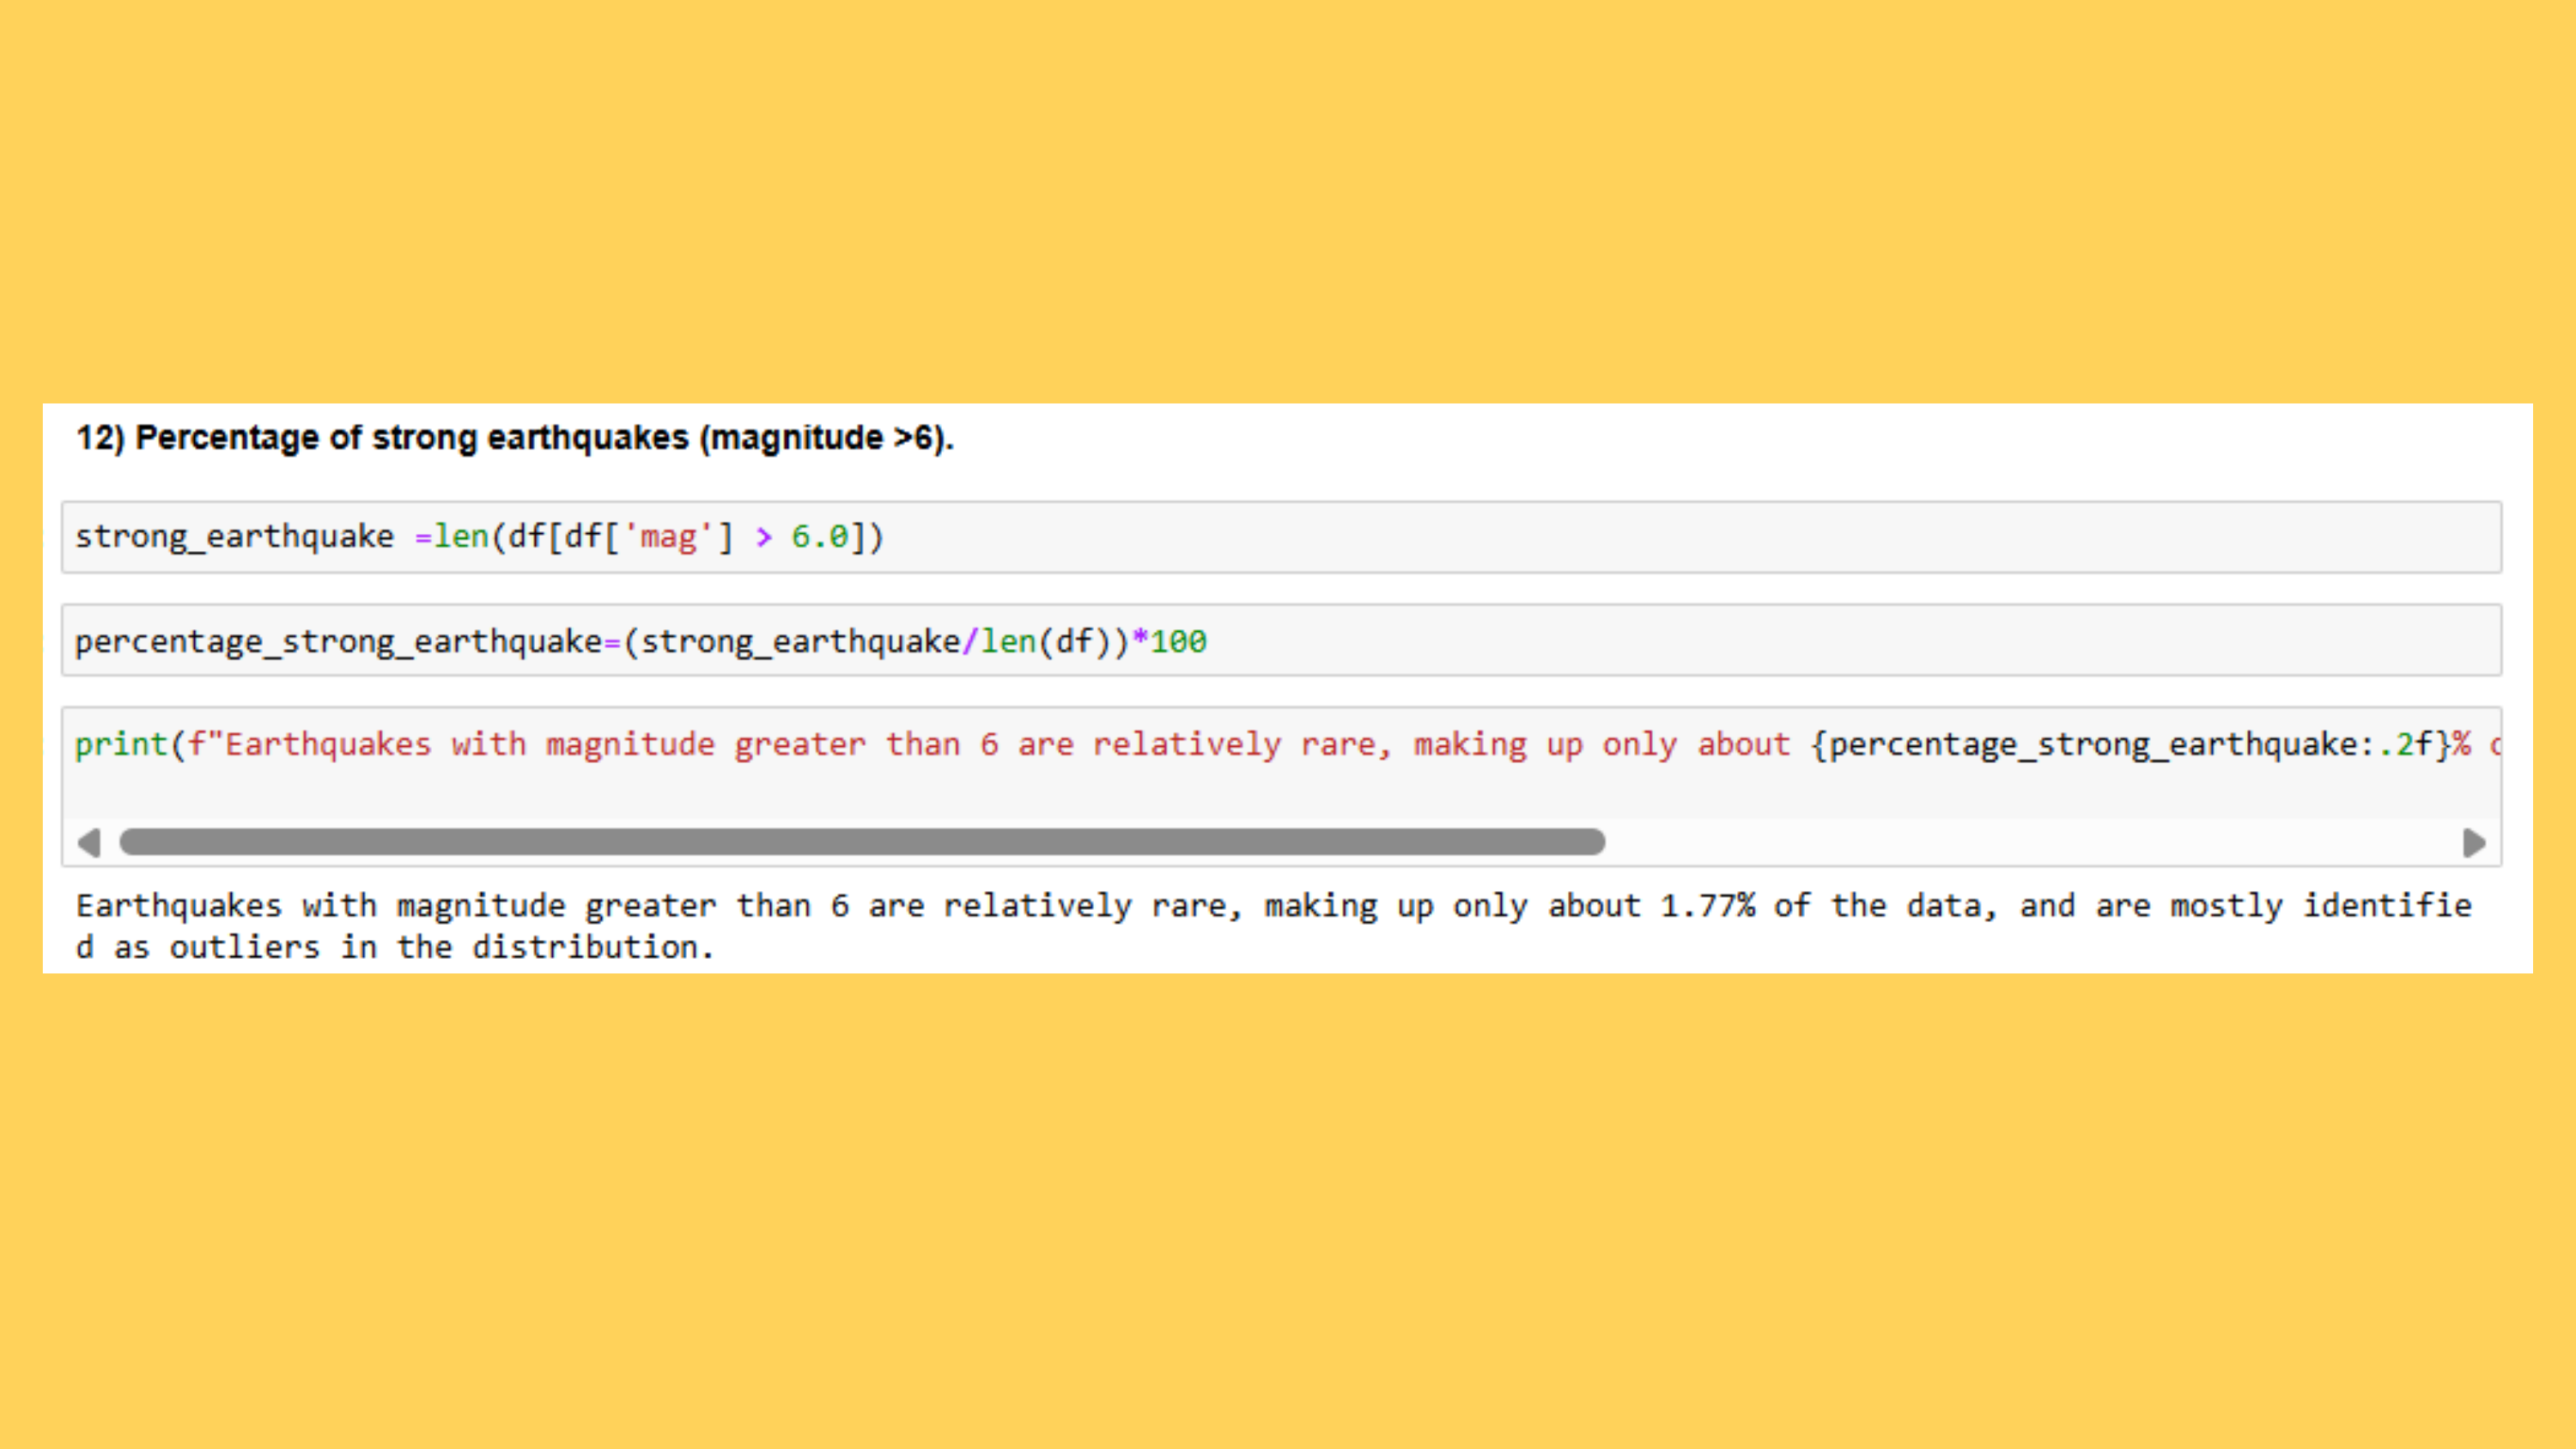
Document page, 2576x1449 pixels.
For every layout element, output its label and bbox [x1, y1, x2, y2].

text_box [42, 403, 2533, 973]
